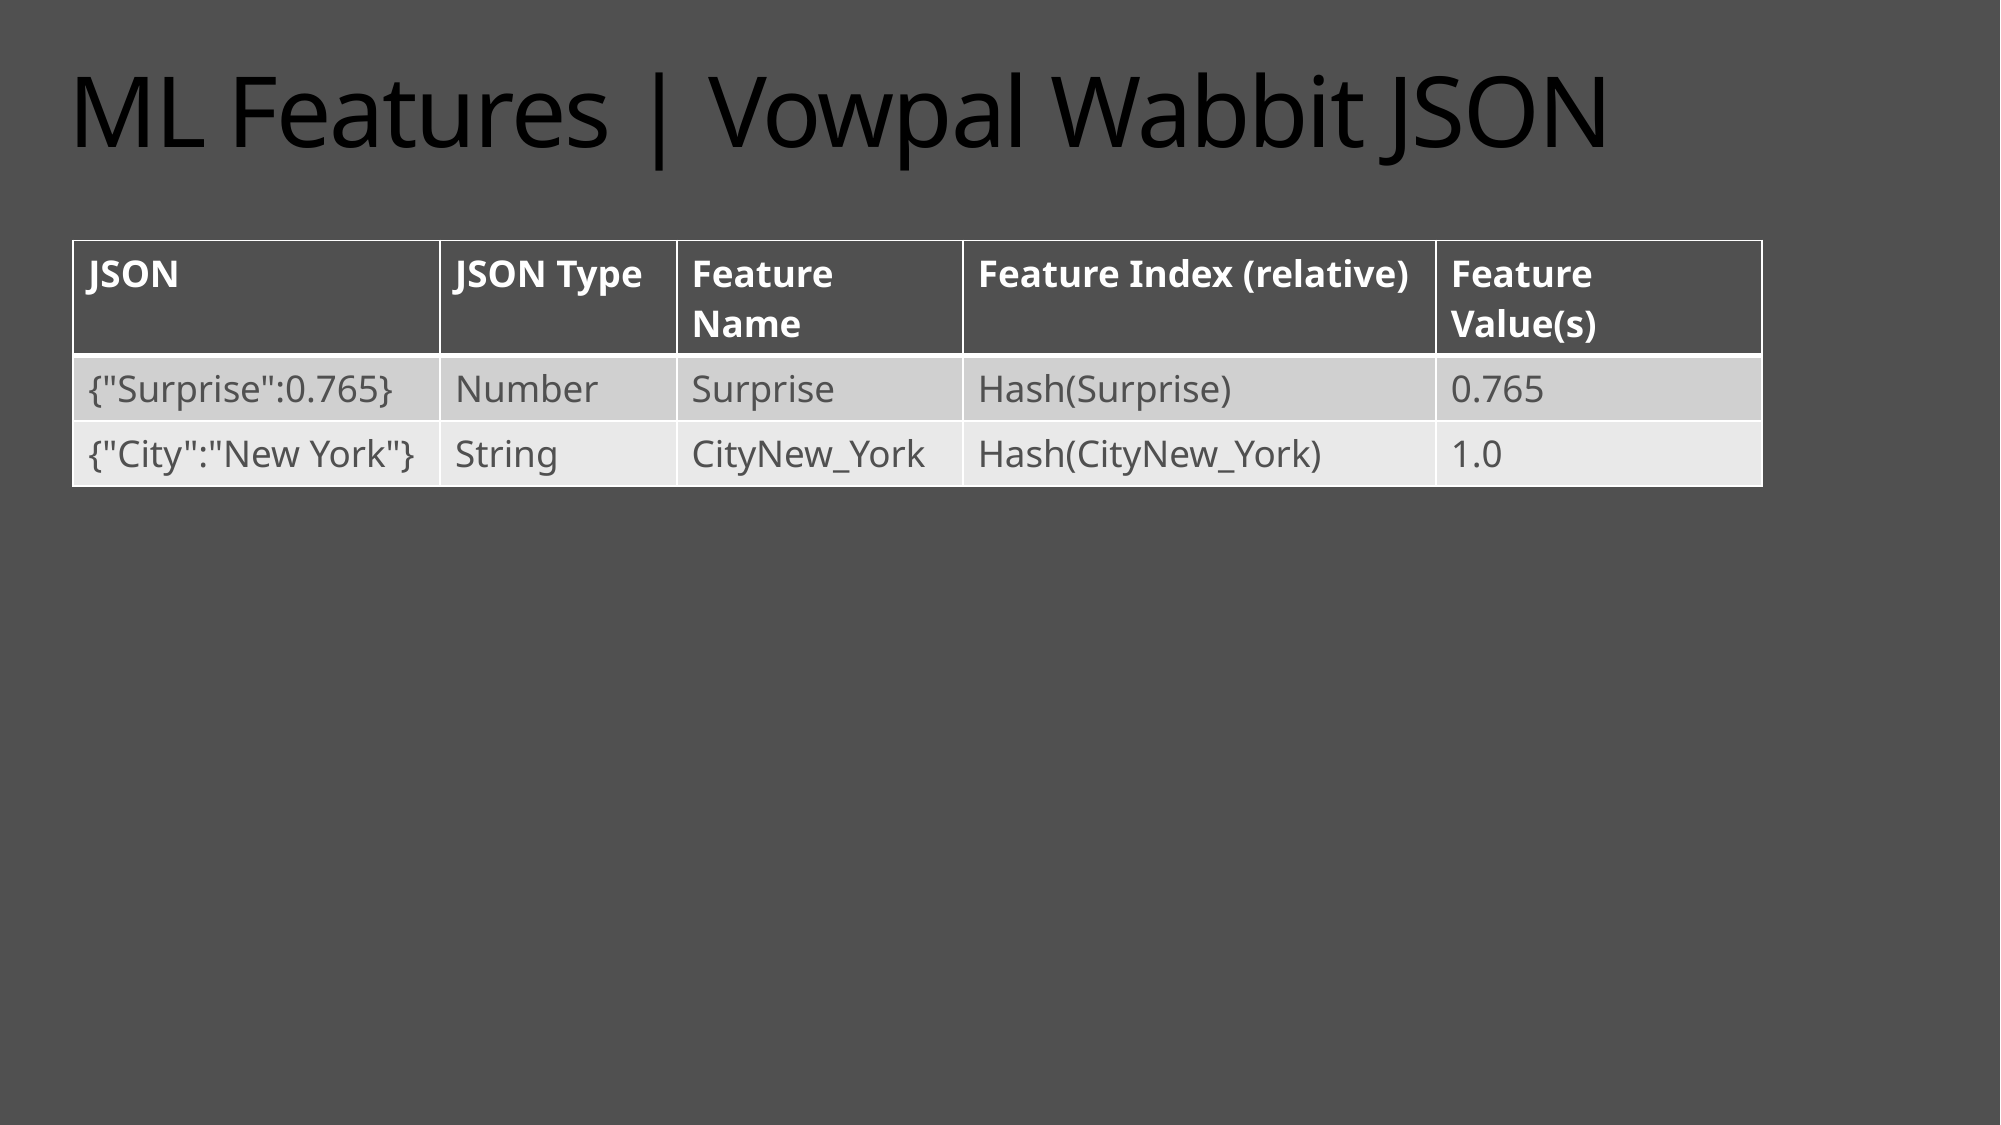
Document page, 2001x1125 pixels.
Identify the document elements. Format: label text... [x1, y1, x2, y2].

table_cell 0.765 [1437, 358, 1761, 420]
table_cell 1.0 [1437, 422, 1761, 485]
table_header JSON Type [441, 241, 676, 353]
table_header Feature Value(s) [1437, 241, 1761, 353]
table_cell Surprise [678, 358, 962, 420]
table_cell Hash(CityNew_York) [964, 422, 1435, 485]
table_cell CityNew_York [678, 422, 962, 485]
table_header JSON [74, 241, 439, 353]
title ML Features | Vowpal Wabbit JSON [44, 47, 1957, 196]
table_cell String [441, 422, 676, 485]
table_cell {"Surprise":0.765} [74, 358, 439, 420]
table_cell Number [441, 358, 676, 420]
table_header Feature Name [678, 241, 962, 353]
table_header Feature Index (relative) [964, 241, 1435, 353]
table_cell {"City":"New York"} [74, 422, 439, 485]
table_cell Hash(Surprise) [964, 358, 1435, 420]
